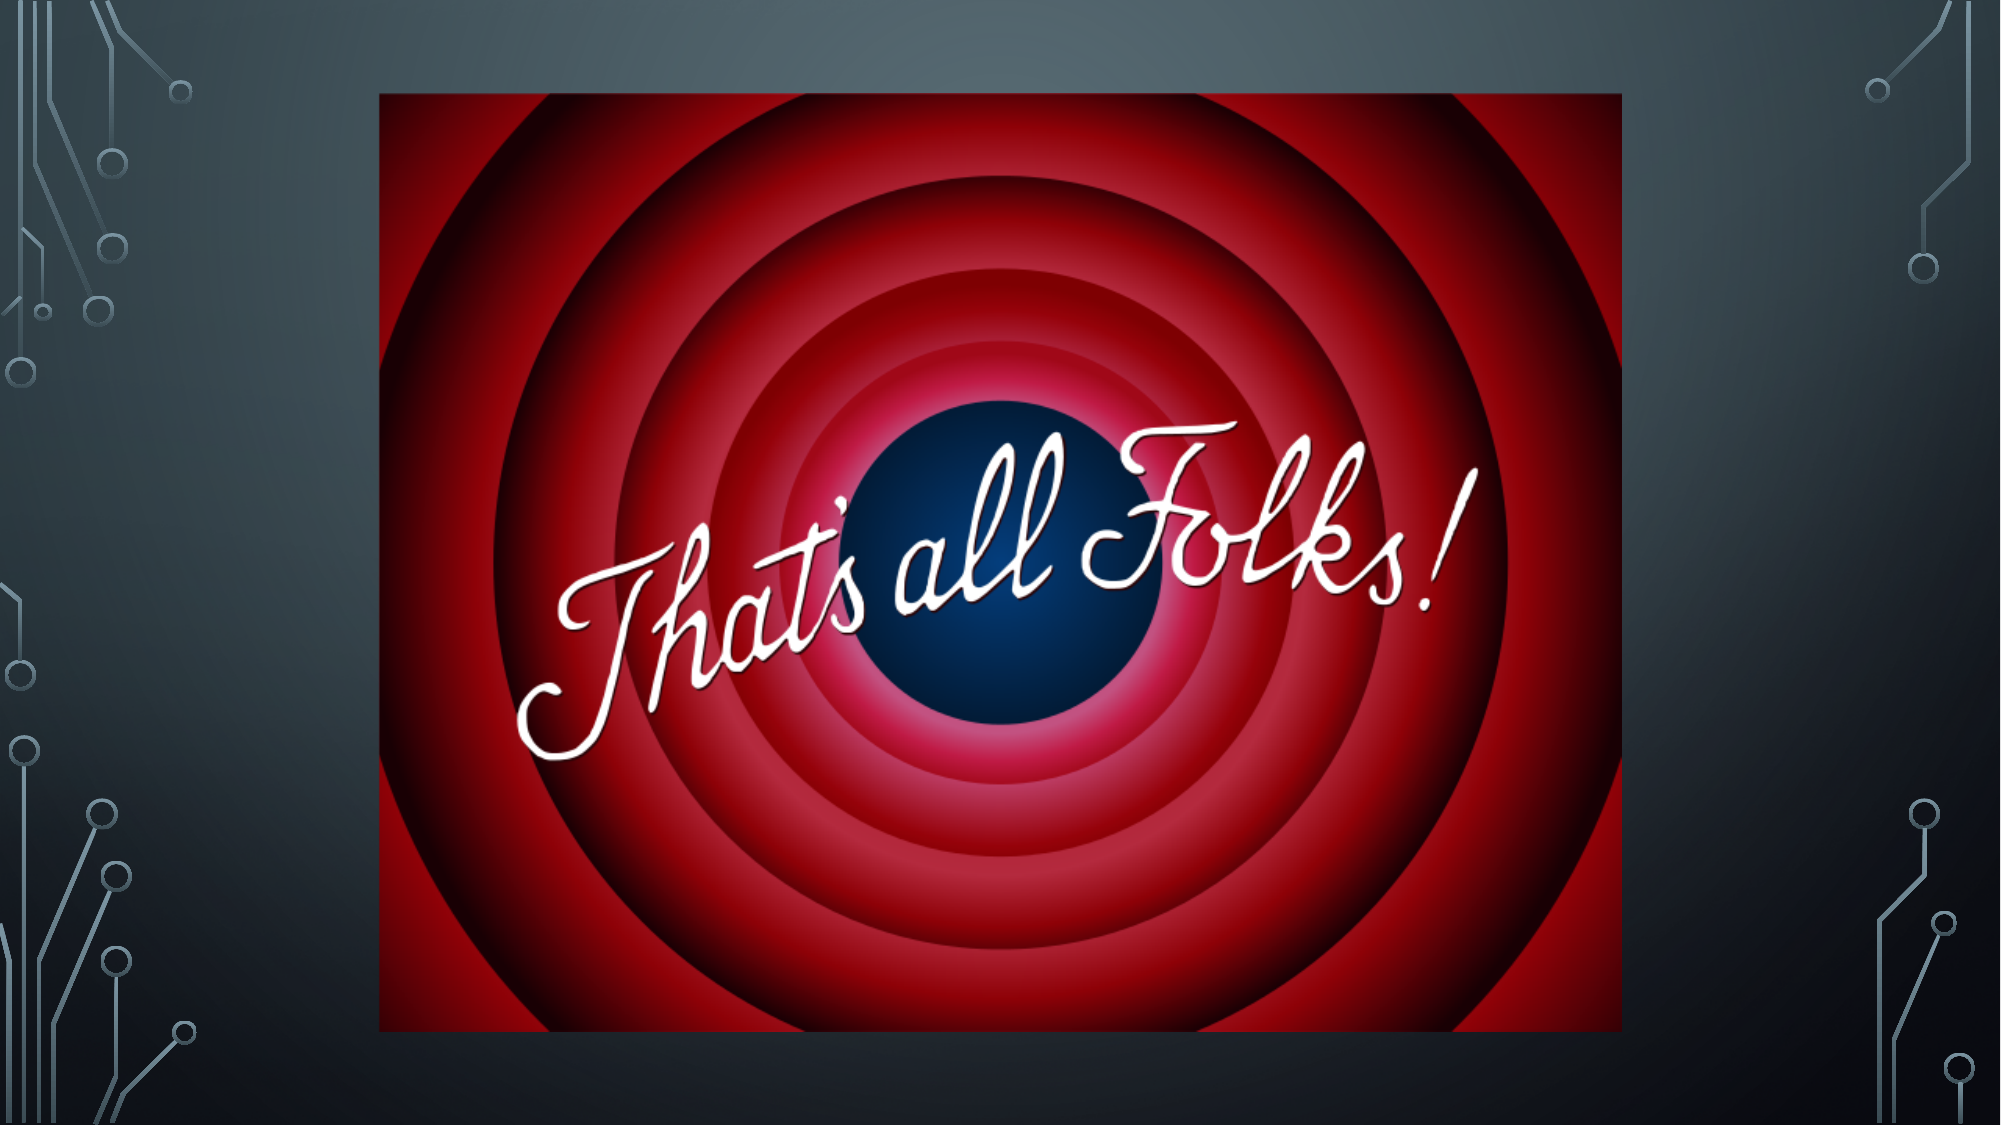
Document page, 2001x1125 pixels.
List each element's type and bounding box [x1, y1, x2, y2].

picture [377, 93, 1623, 1032]
